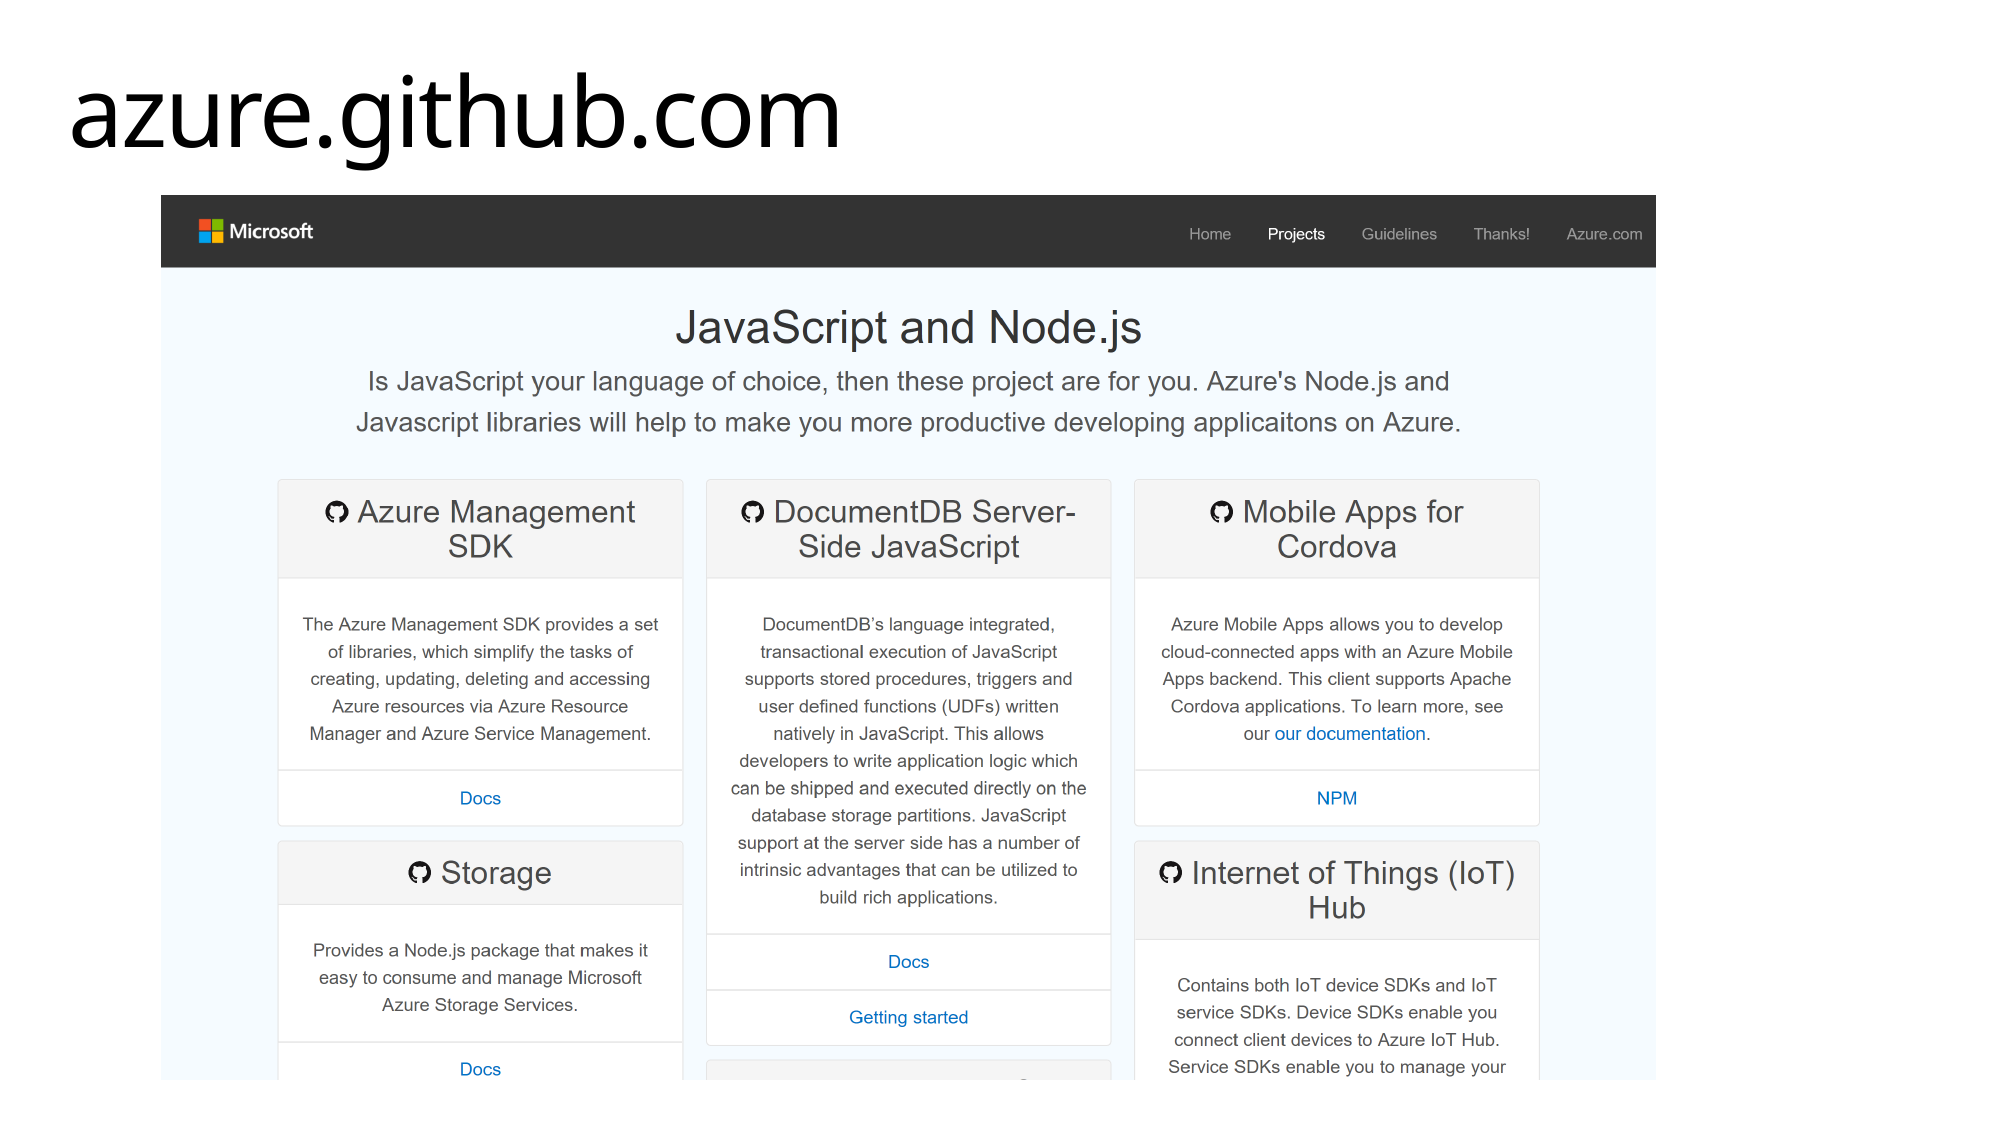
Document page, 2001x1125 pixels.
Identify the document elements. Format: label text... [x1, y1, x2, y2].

picture [161, 194, 1656, 1081]
title azure.github.com [44, 47, 1957, 196]
